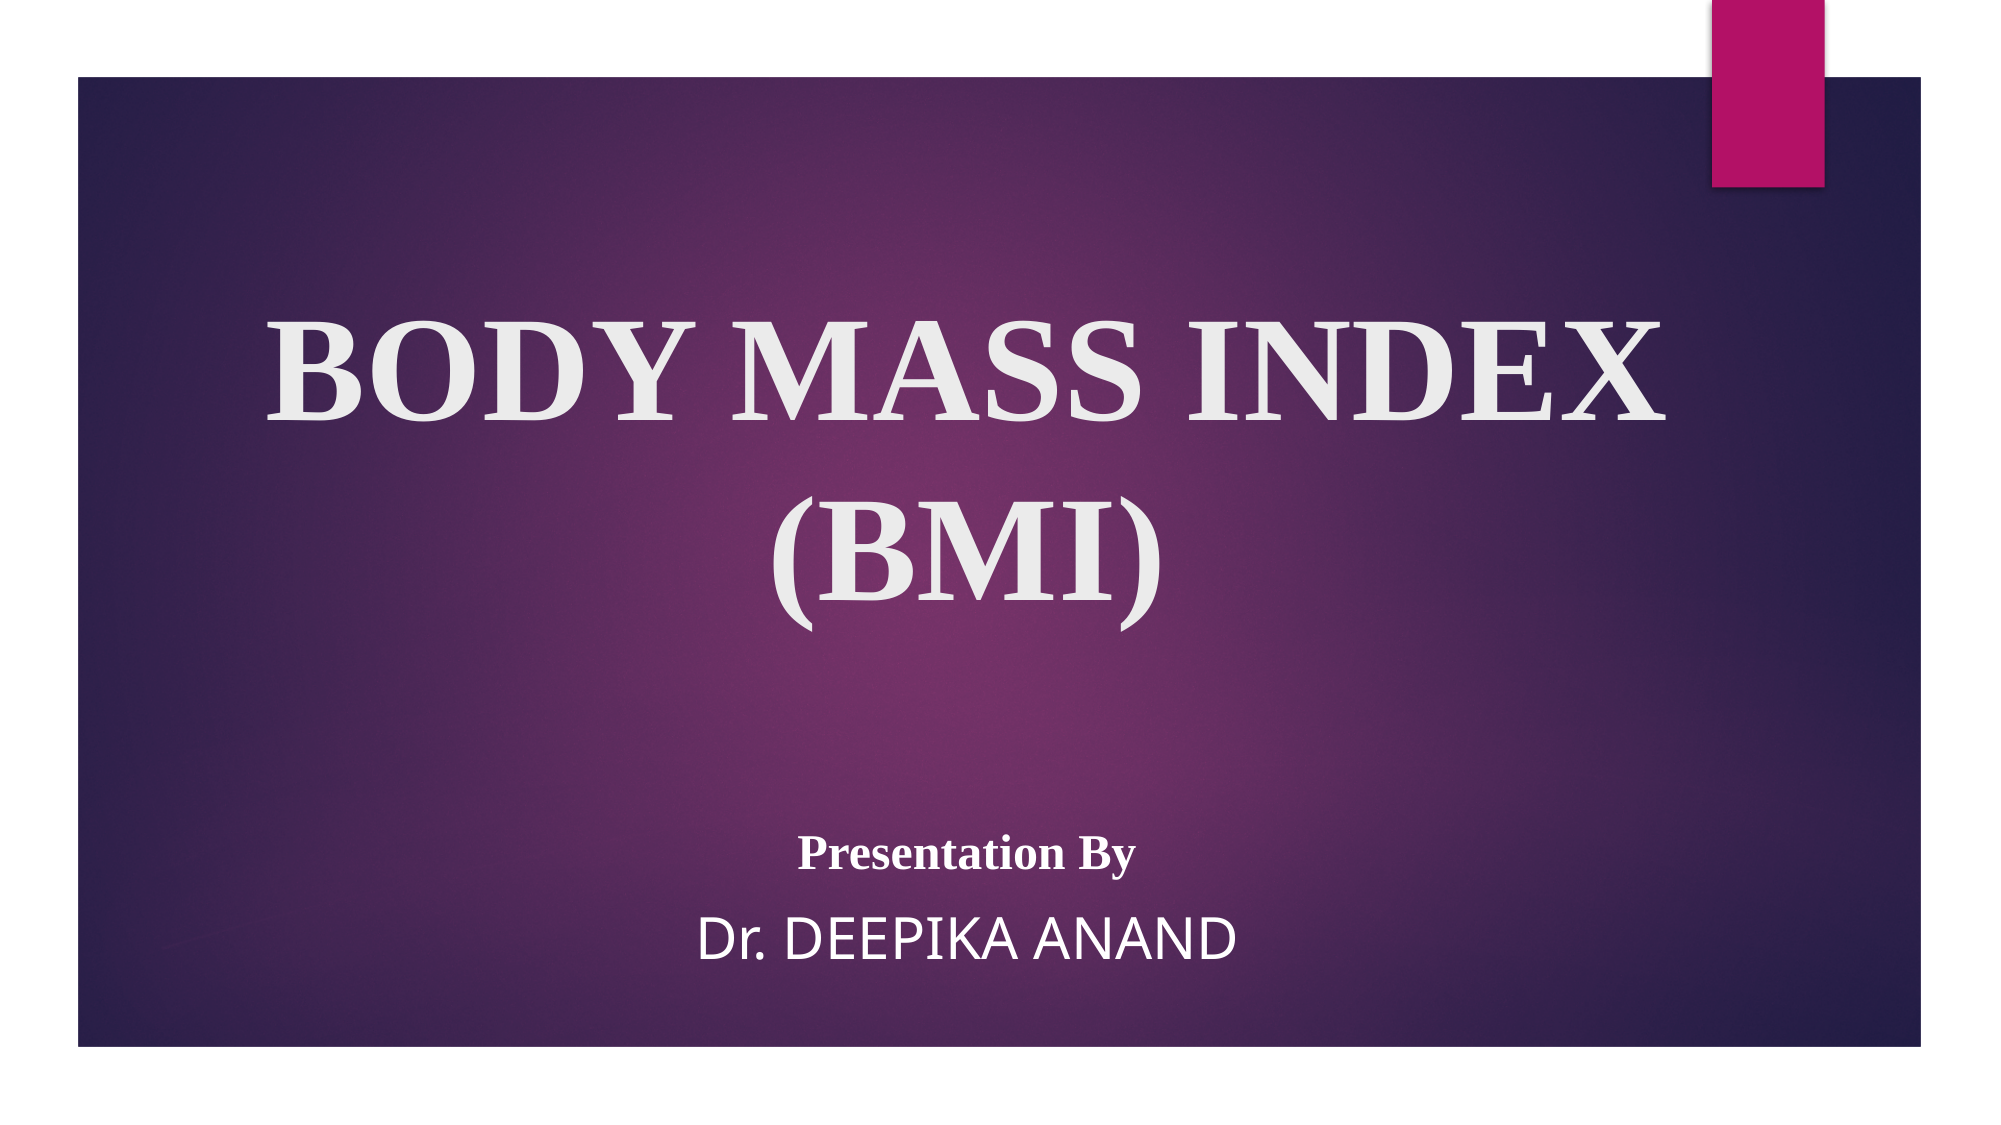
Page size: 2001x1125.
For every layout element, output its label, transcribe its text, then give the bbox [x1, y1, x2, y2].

text_box Presentation By Dr. DEEPIKA ANAND [631, 837, 1304, 1125]
title BODY MASS INDEX (BMI) [170, 198, 1764, 638]
